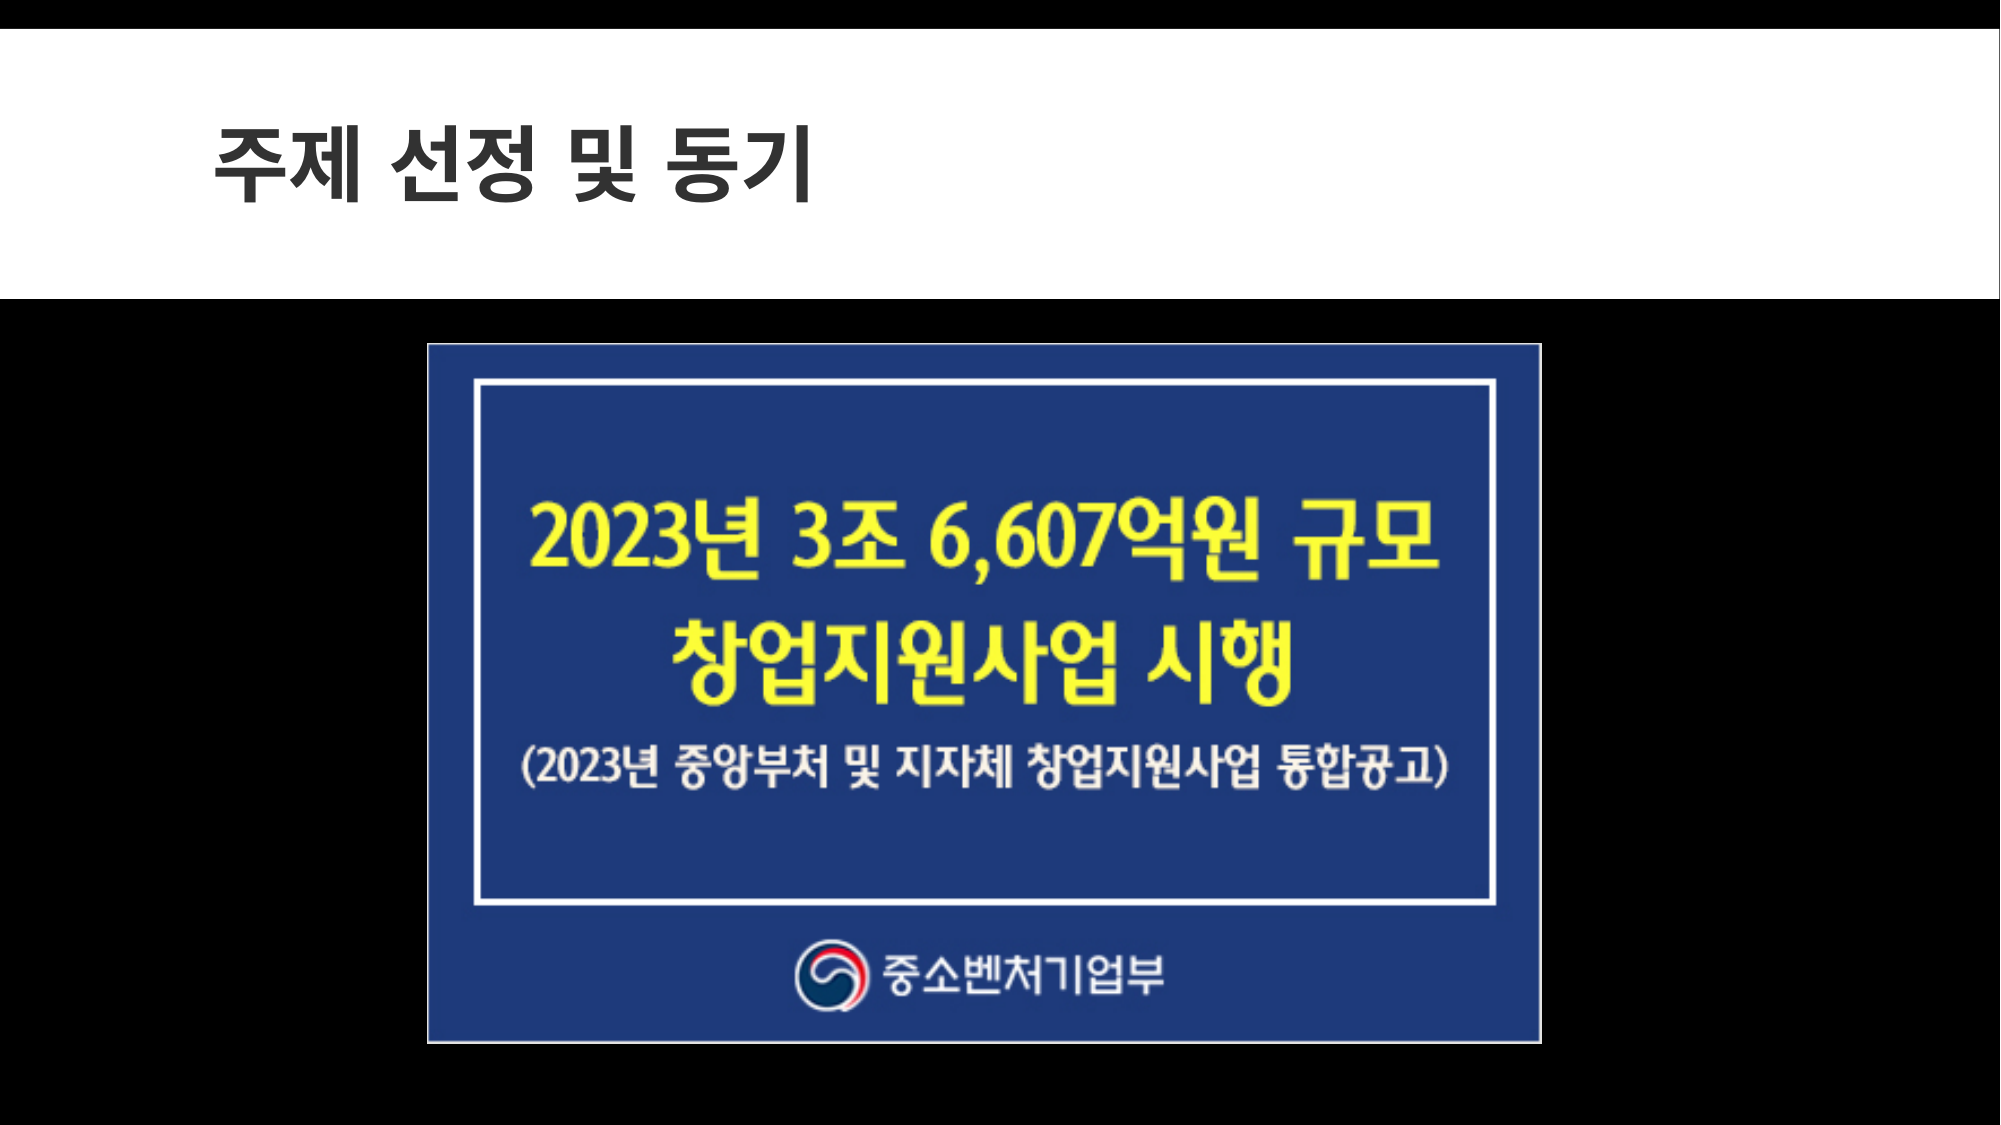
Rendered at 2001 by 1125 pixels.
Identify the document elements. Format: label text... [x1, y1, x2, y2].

picture [427, 343, 1542, 1045]
title 주제 선정 및 동기 [197, 46, 1803, 295]
